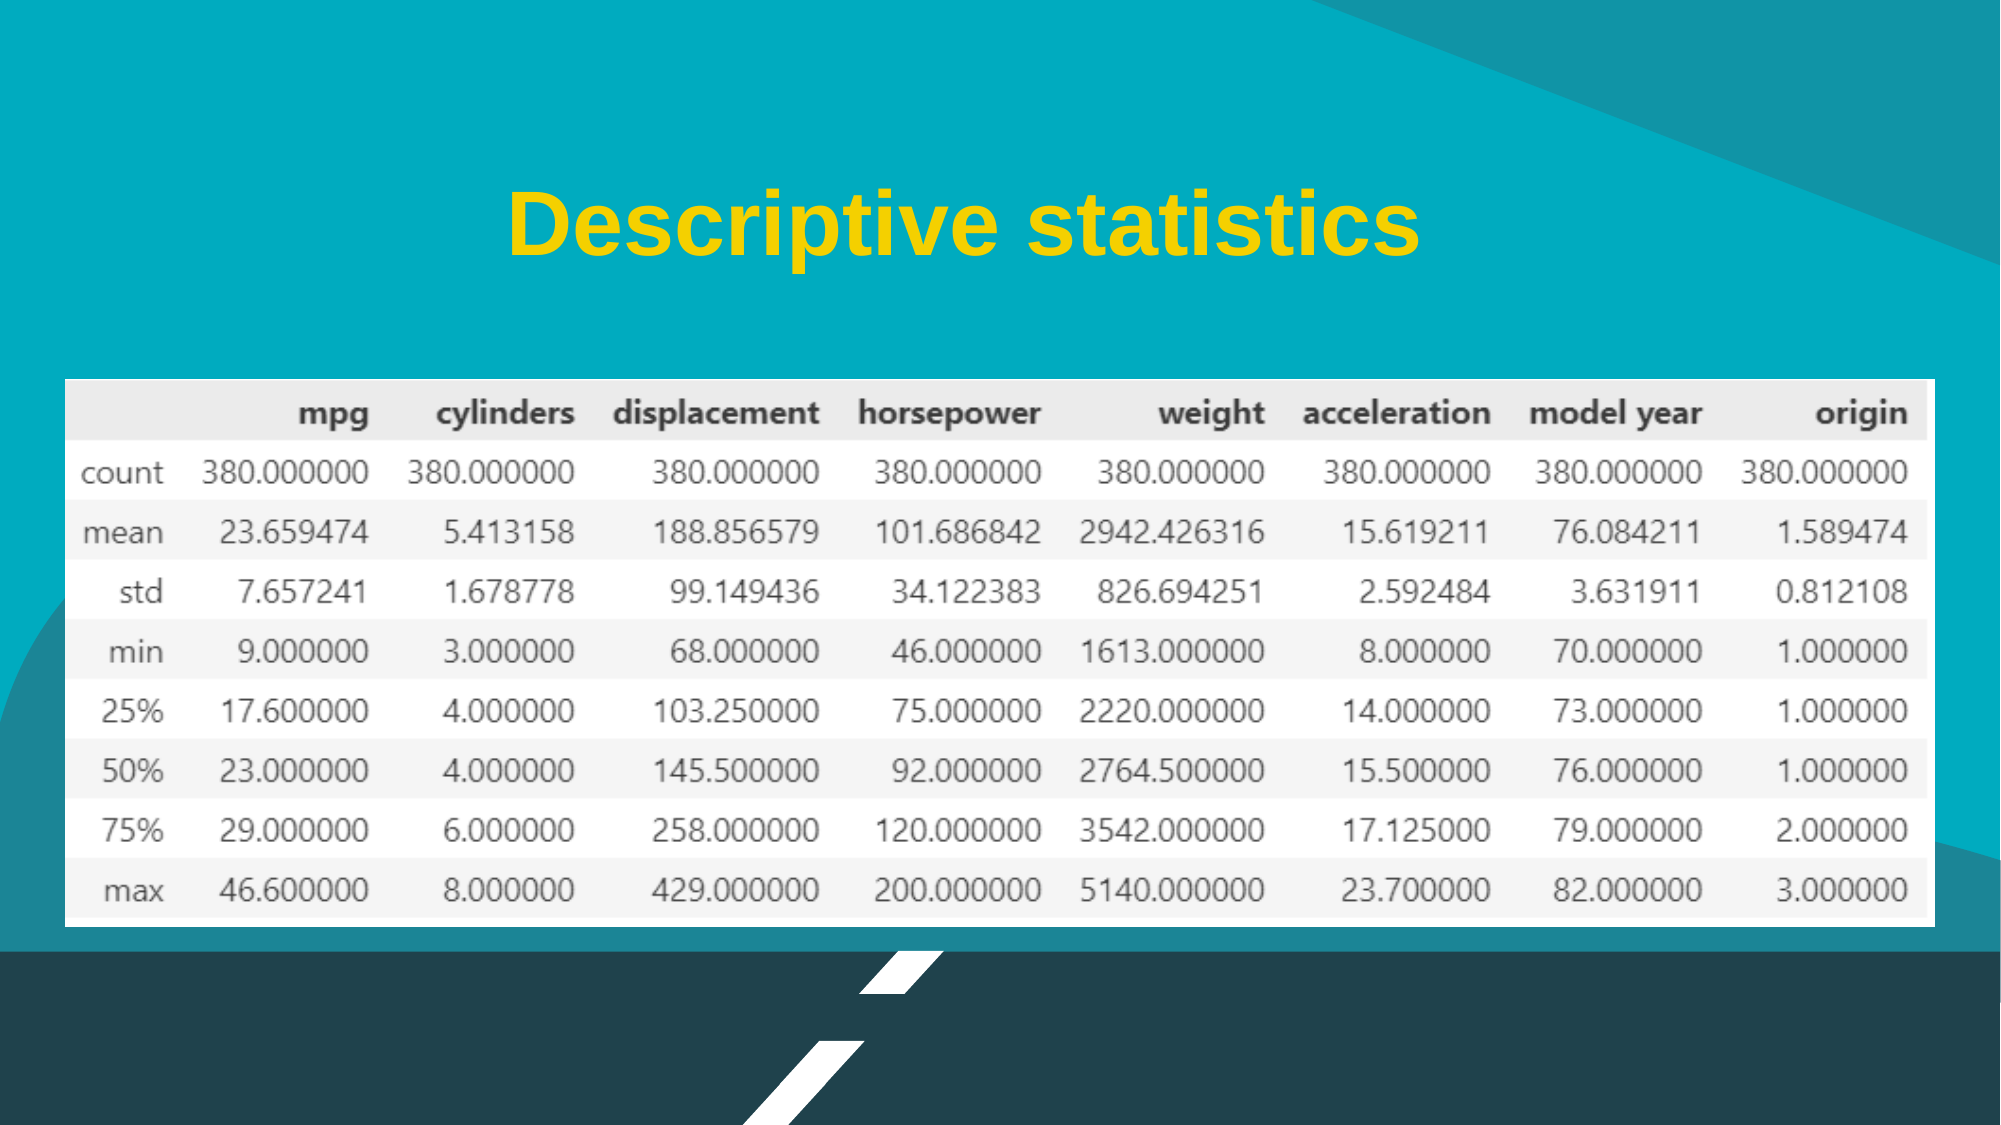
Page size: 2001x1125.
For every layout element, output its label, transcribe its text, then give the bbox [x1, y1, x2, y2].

text_box Descriptive statistics [469, 156, 1486, 282]
picture [64, 379, 1936, 927]
